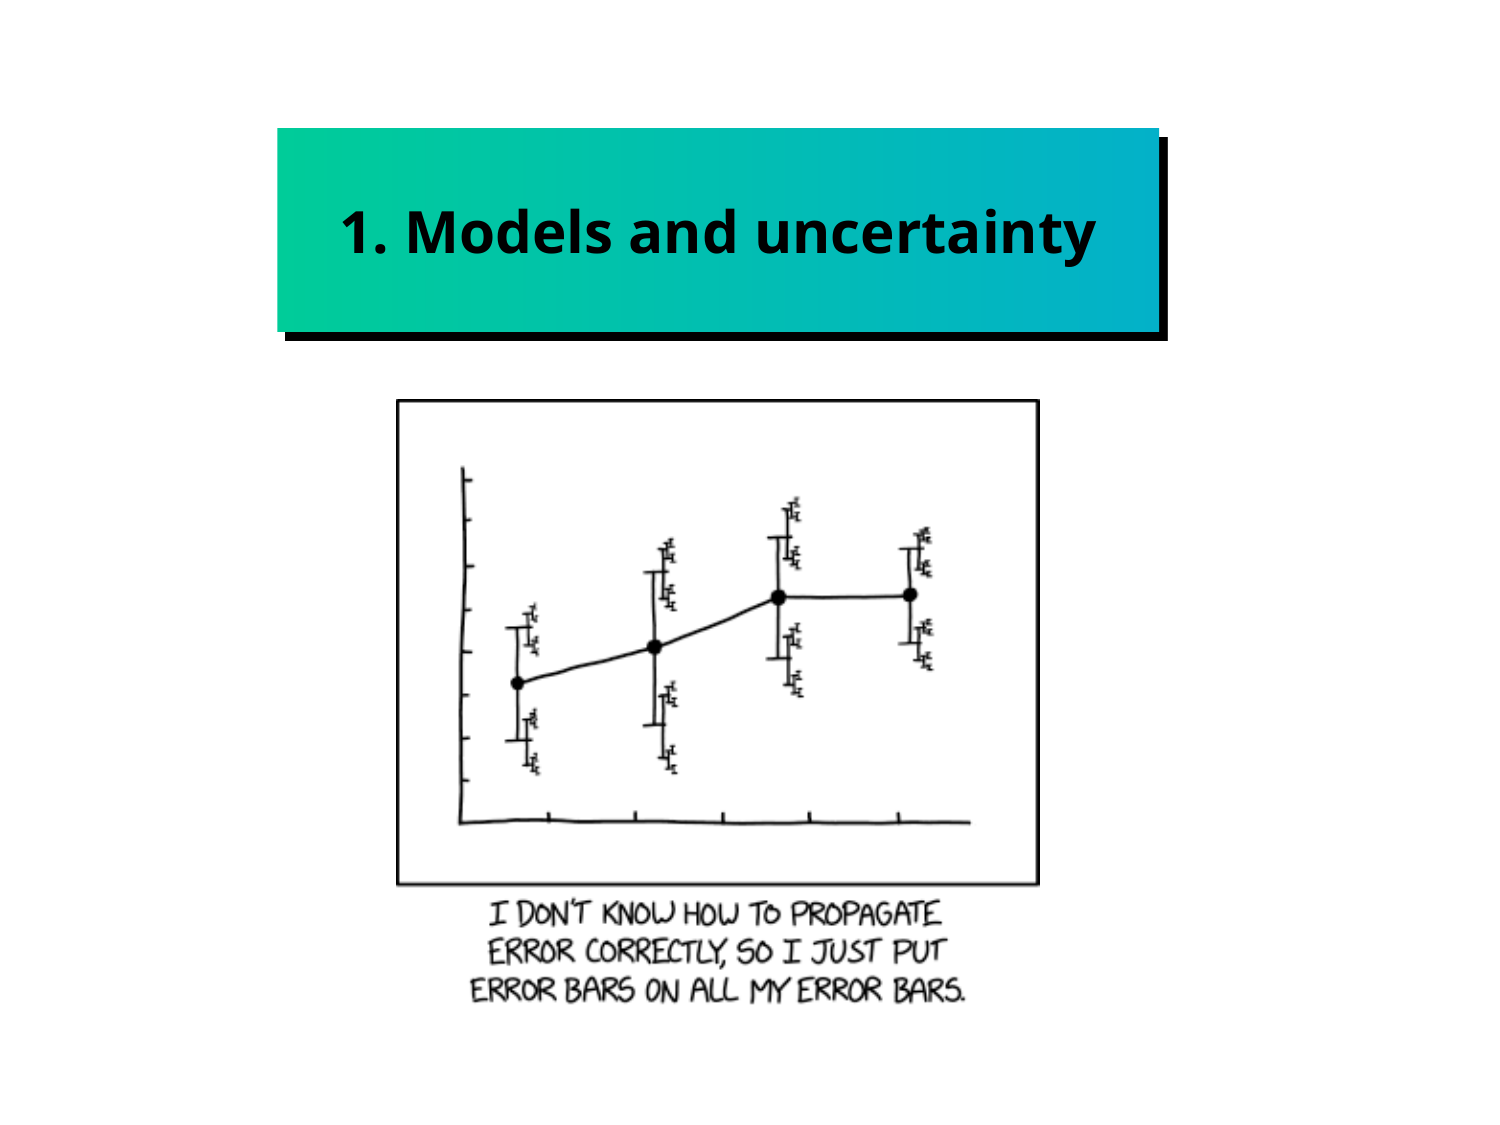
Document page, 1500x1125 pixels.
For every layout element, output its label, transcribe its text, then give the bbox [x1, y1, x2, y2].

picture [396, 398, 1041, 1015]
text_box 1. Models and uncertainty [277, 128, 1160, 332]
